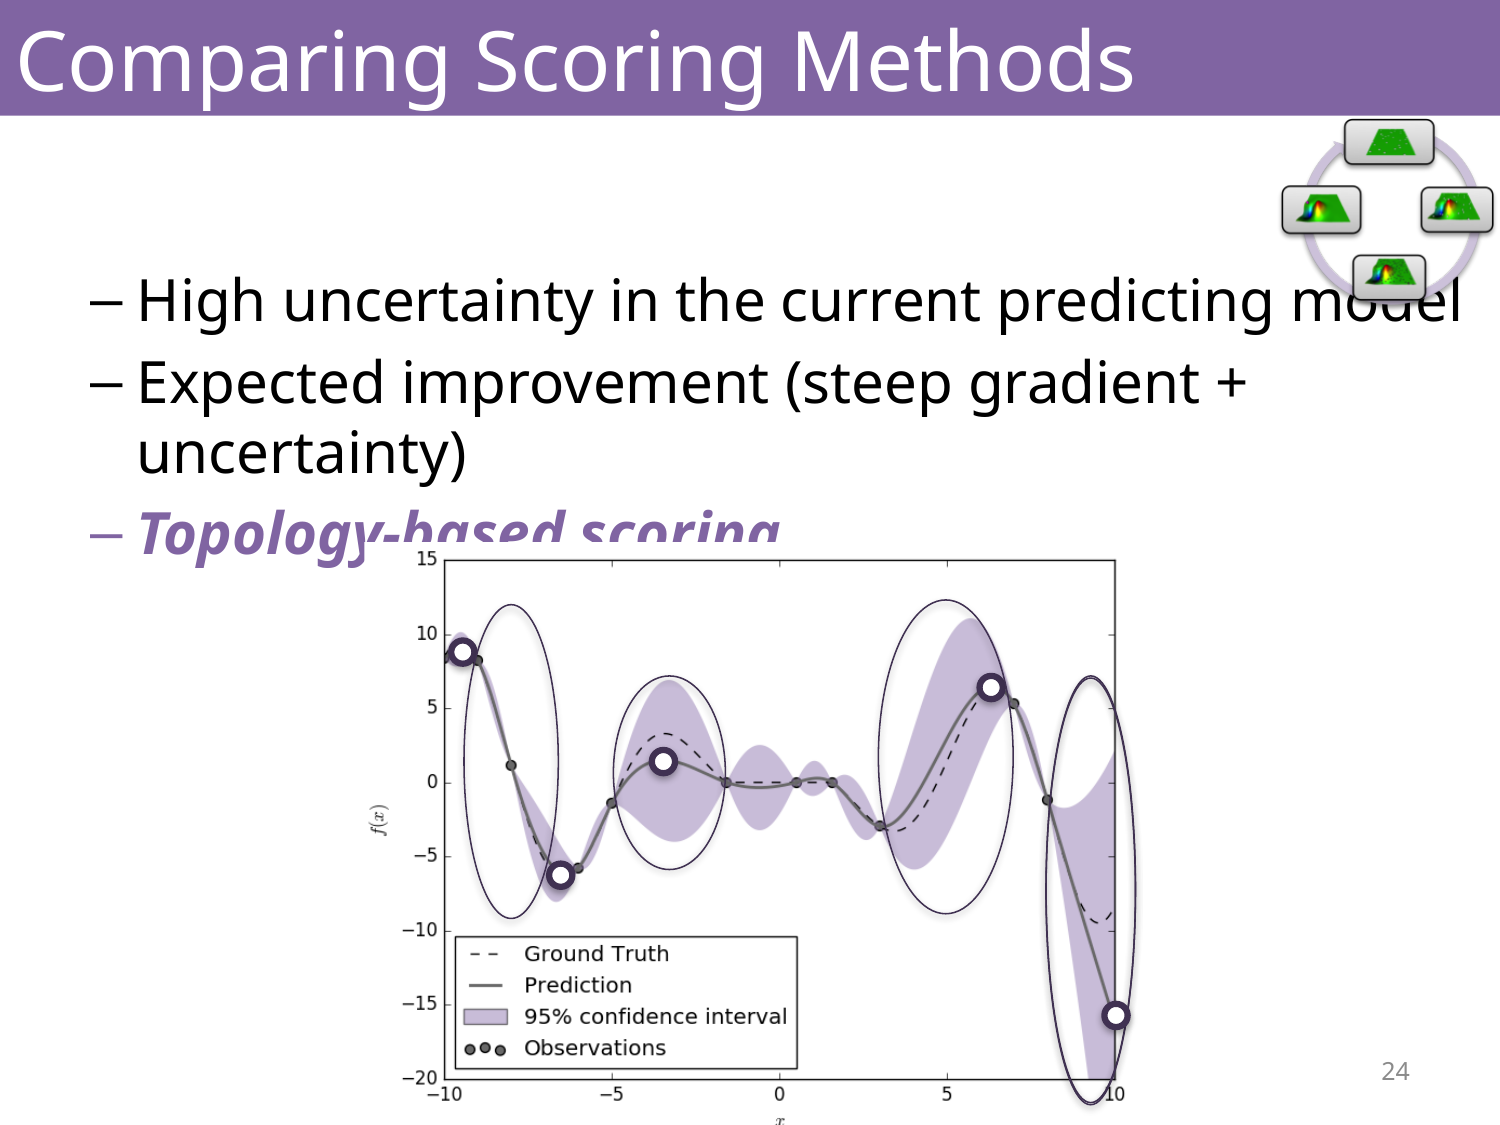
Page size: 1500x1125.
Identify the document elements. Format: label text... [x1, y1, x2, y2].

picture [1267, 115, 1500, 315]
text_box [463, 599, 1136, 1105]
title Comparing Scoring Methods [0, 0, 1500, 116]
picture [364, 542, 1136, 1125]
list High uncertainty in the current predicting model Expected improvement (steep gradient + uncertainty) Topology-based scoring [0, 256, 1500, 1125]
slide_number 24 [1143, 1042, 1425, 1103]
